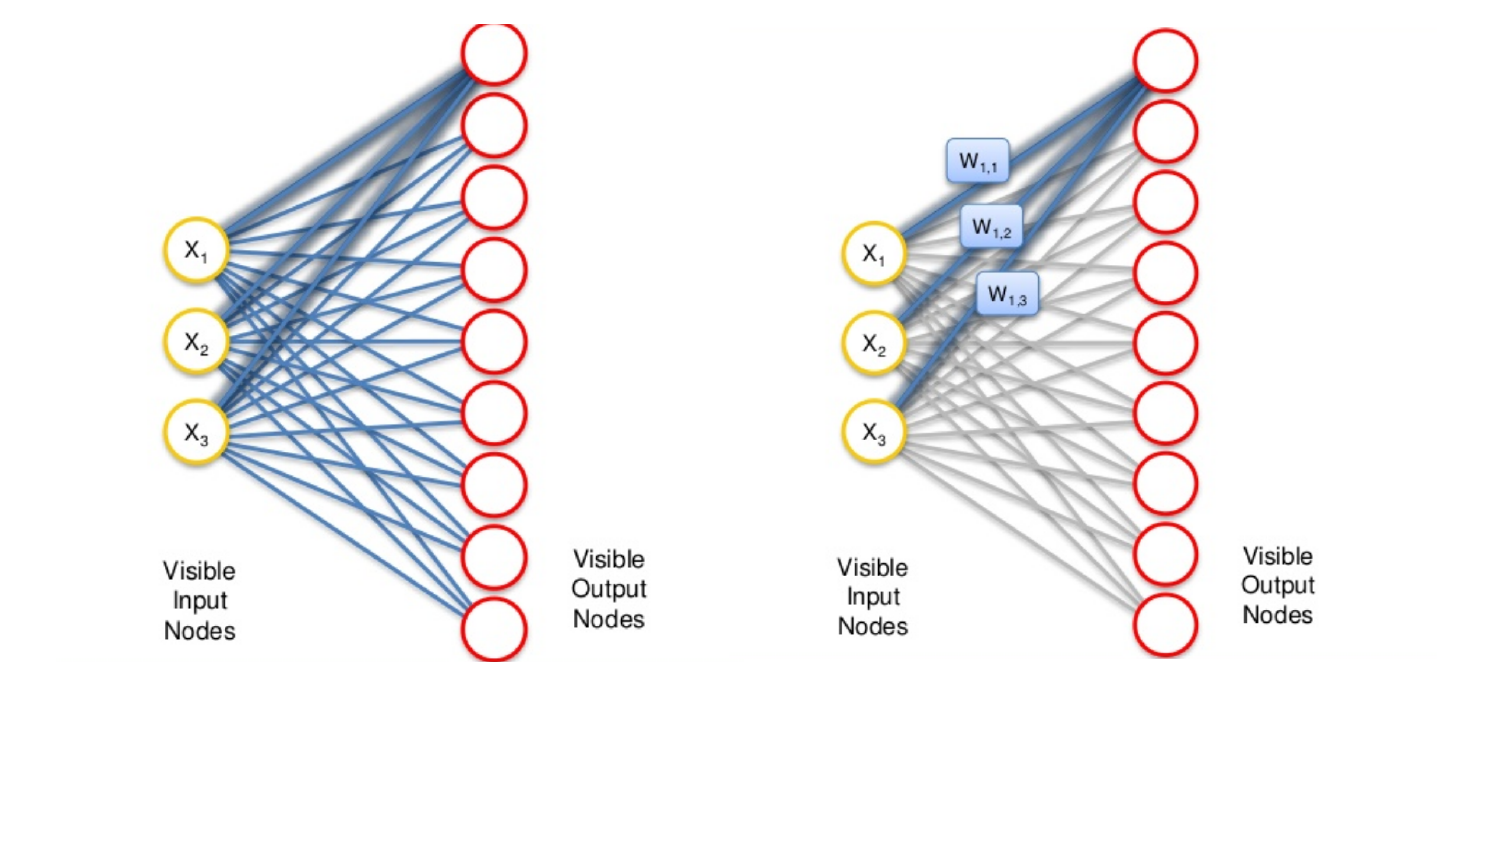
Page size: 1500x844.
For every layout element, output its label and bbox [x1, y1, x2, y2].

picture [56, 24, 1437, 662]
